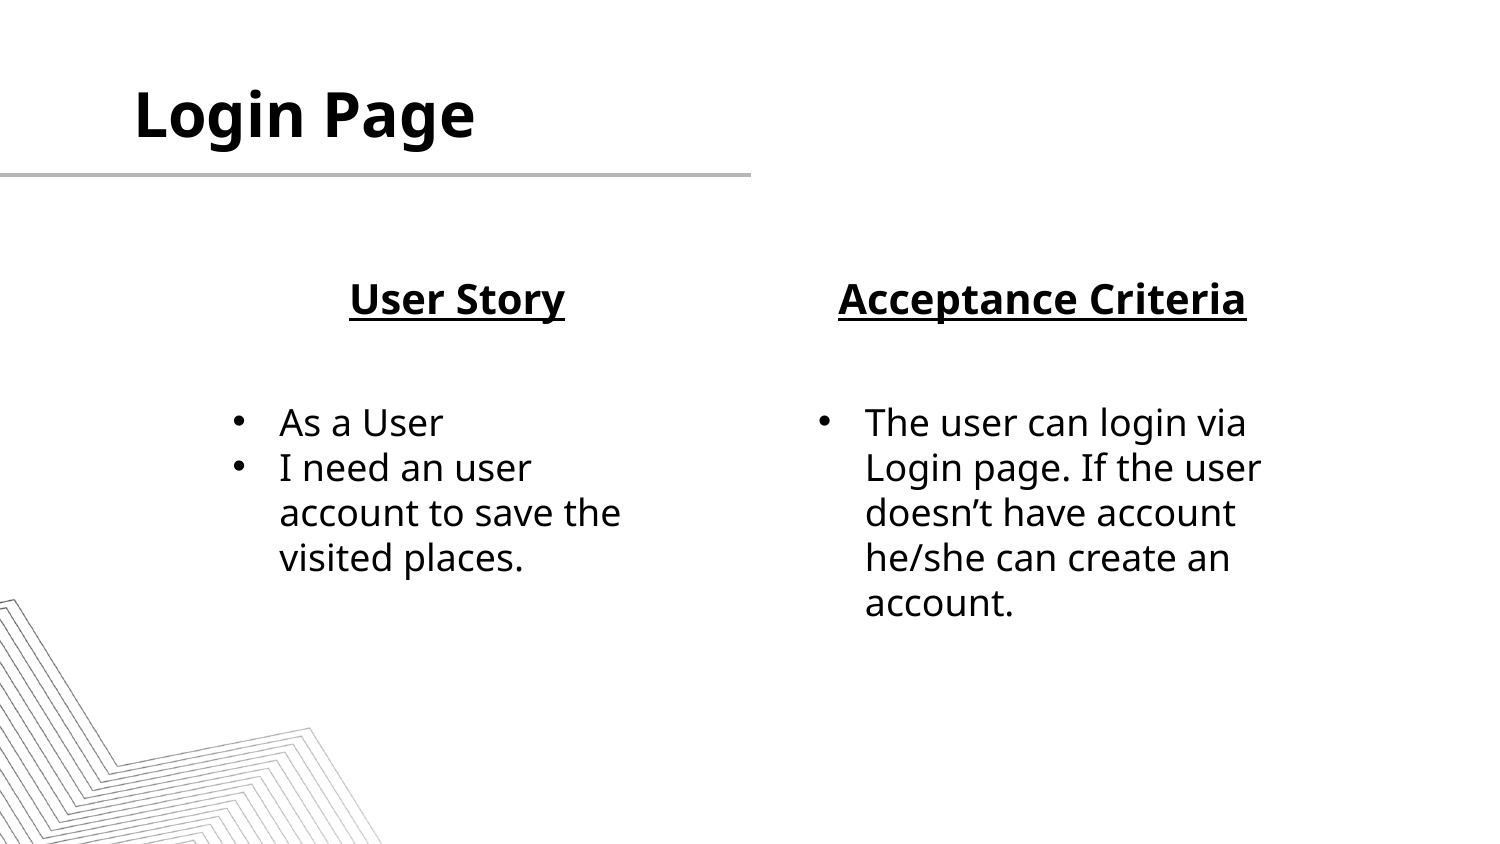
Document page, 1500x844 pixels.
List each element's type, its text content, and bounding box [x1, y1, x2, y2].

title Acceptance Criteria [803, 277, 1283, 338]
title User Story [217, 277, 697, 338]
subtitle The user can login via Login page. If the user doesn’t have account he/she can create an account. [803, 383, 1283, 638]
subtitle As a User I need an user account to save the visited places. [217, 383, 697, 638]
title Login Page [118, 60, 1382, 150]
picture [0, 599, 529, 844]
